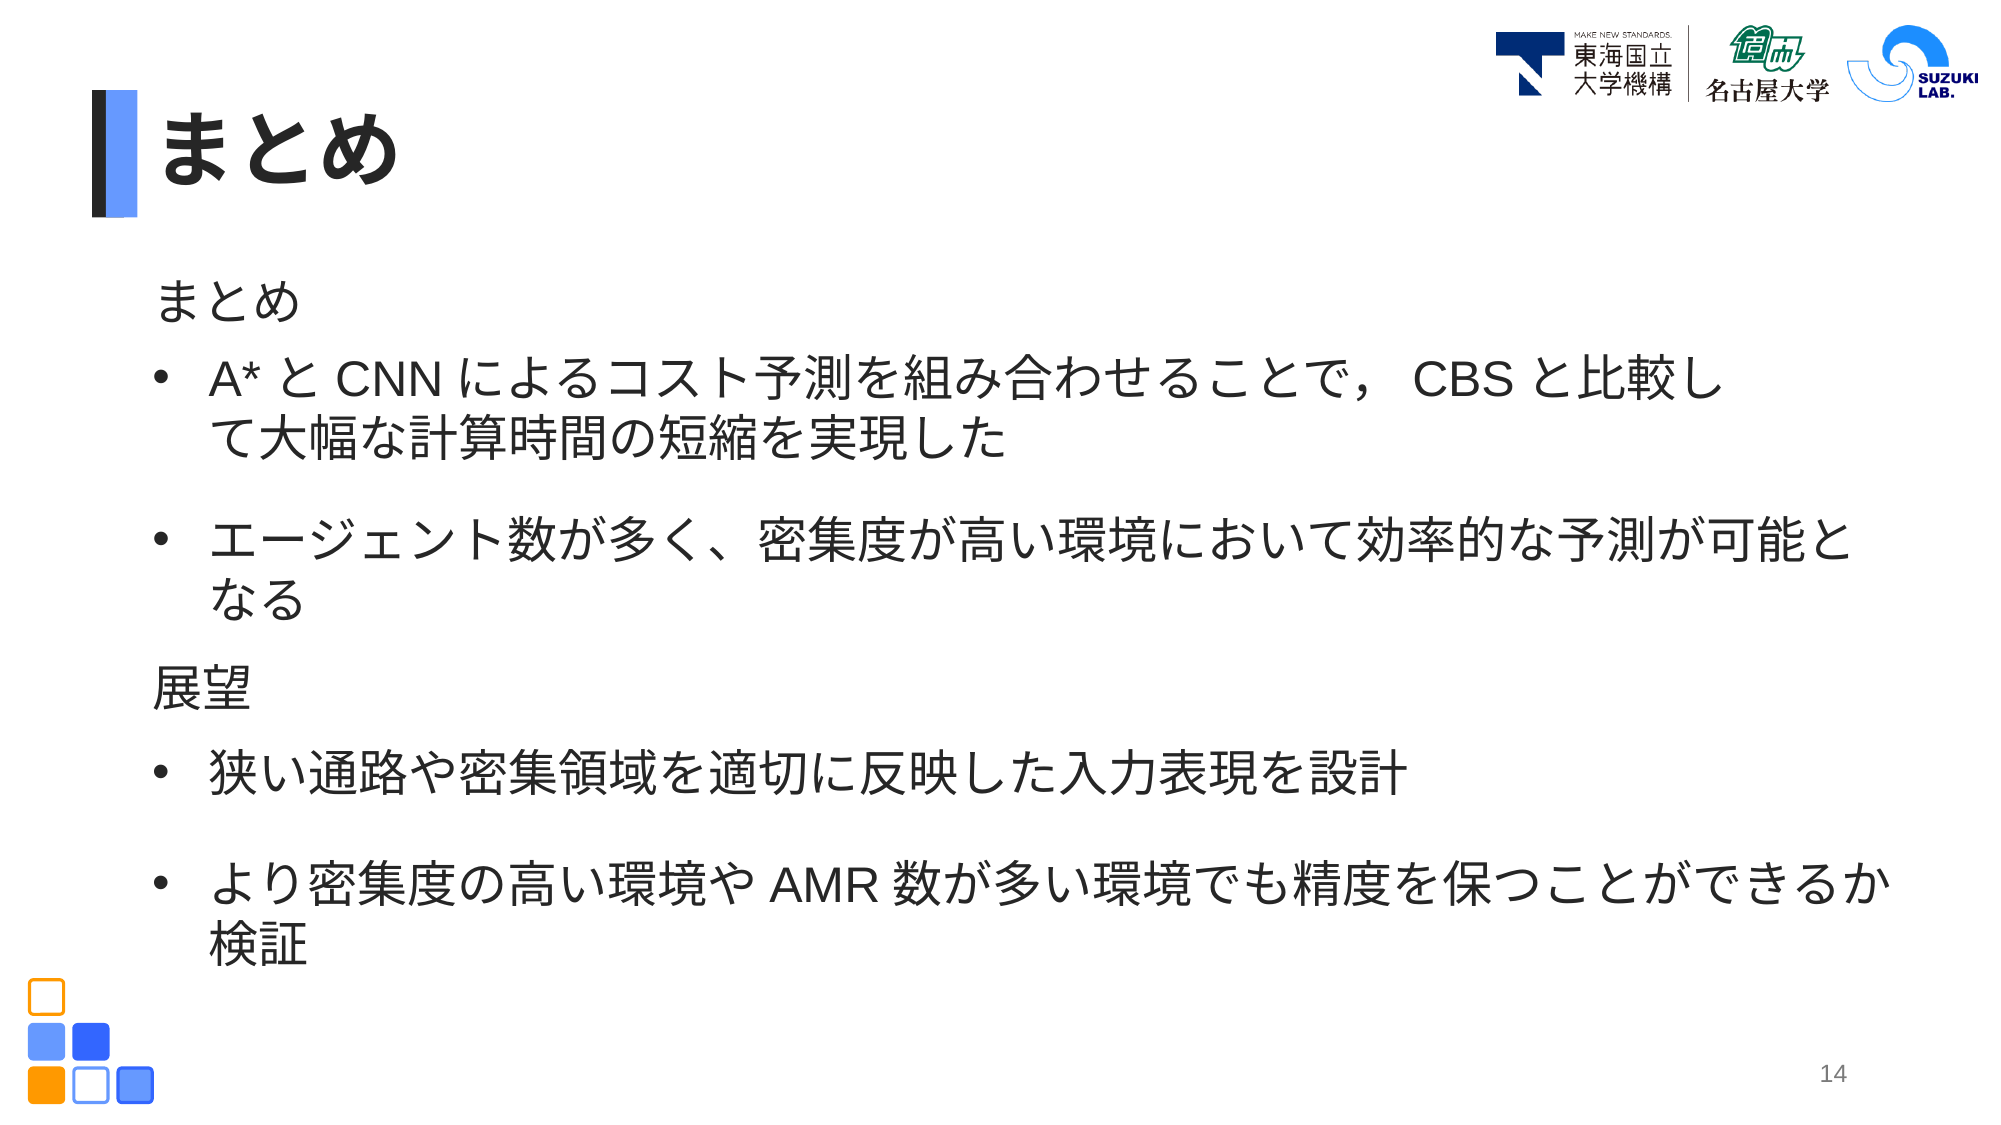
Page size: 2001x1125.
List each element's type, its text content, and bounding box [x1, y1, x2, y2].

title まとめ [137, 90, 1544, 218]
slide_number 14 [1412, 1042, 1863, 1103]
picture [1847, 25, 1978, 102]
picture [1496, 25, 1829, 102]
text_box 狭い通路や密集領域を適切に反映した入力表現を設計 [137, 734, 1812, 809]
text_box まとめ [137, 262, 492, 338]
text_box 展望 [137, 649, 492, 725]
text_box A*とCNNによるコスト予測を組み合わせることで，CBSと比較して大幅な計算時間の短縮を実現した [137, 338, 1774, 474]
text_box より密集度の高い環境やAMR数が多い環境でも精度を保つことができるか検証 [137, 844, 1914, 980]
text_box エージェント数が多く、密集度が高い環境において効率的な予測が可能となる [137, 500, 1886, 636]
